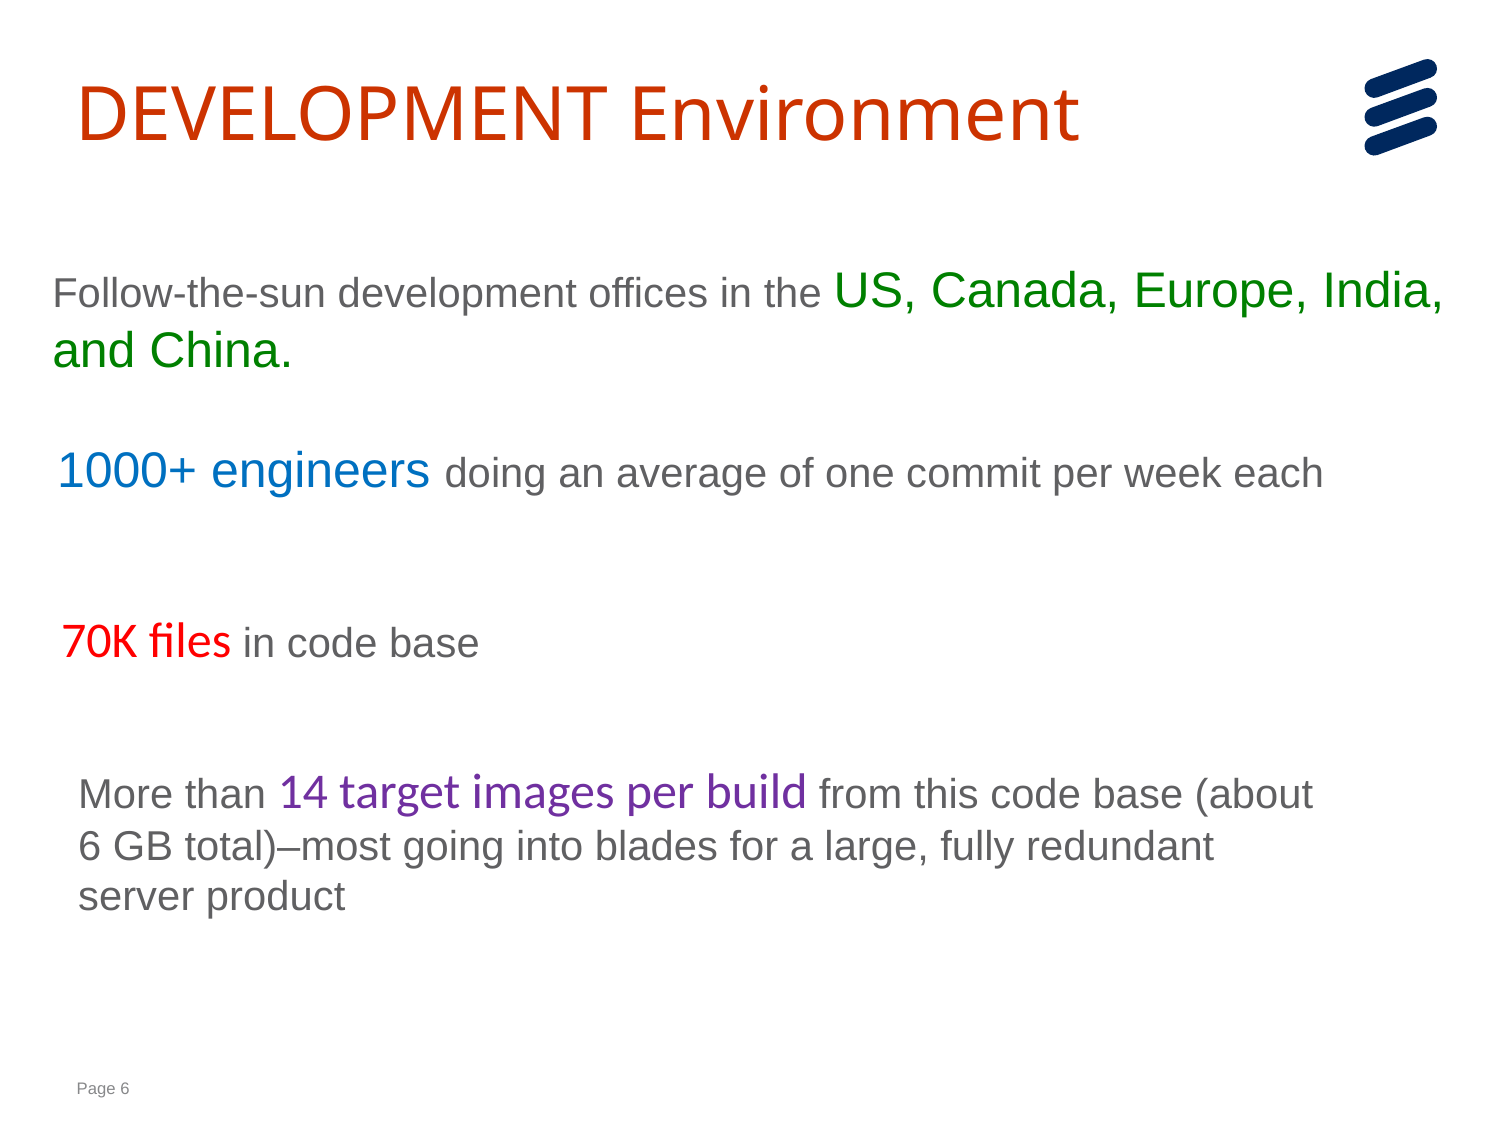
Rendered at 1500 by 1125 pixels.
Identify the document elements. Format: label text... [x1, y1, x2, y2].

text_box More than 14 target images per build from this code base (about 6 GB total)–most going into blades for a large, fully redundant server product [63, 751, 1348, 998]
text_box DEVELOPMENT Environment [63, 74, 1348, 155]
text_box Follow-the-sun development offices in the US, Canada, Europe, India, and China. [37, 249, 1500, 456]
text_box 70K files in code base [46, 599, 1296, 746]
text_box 1000+ engineers doing an average of one commit per week each [42, 429, 1392, 576]
